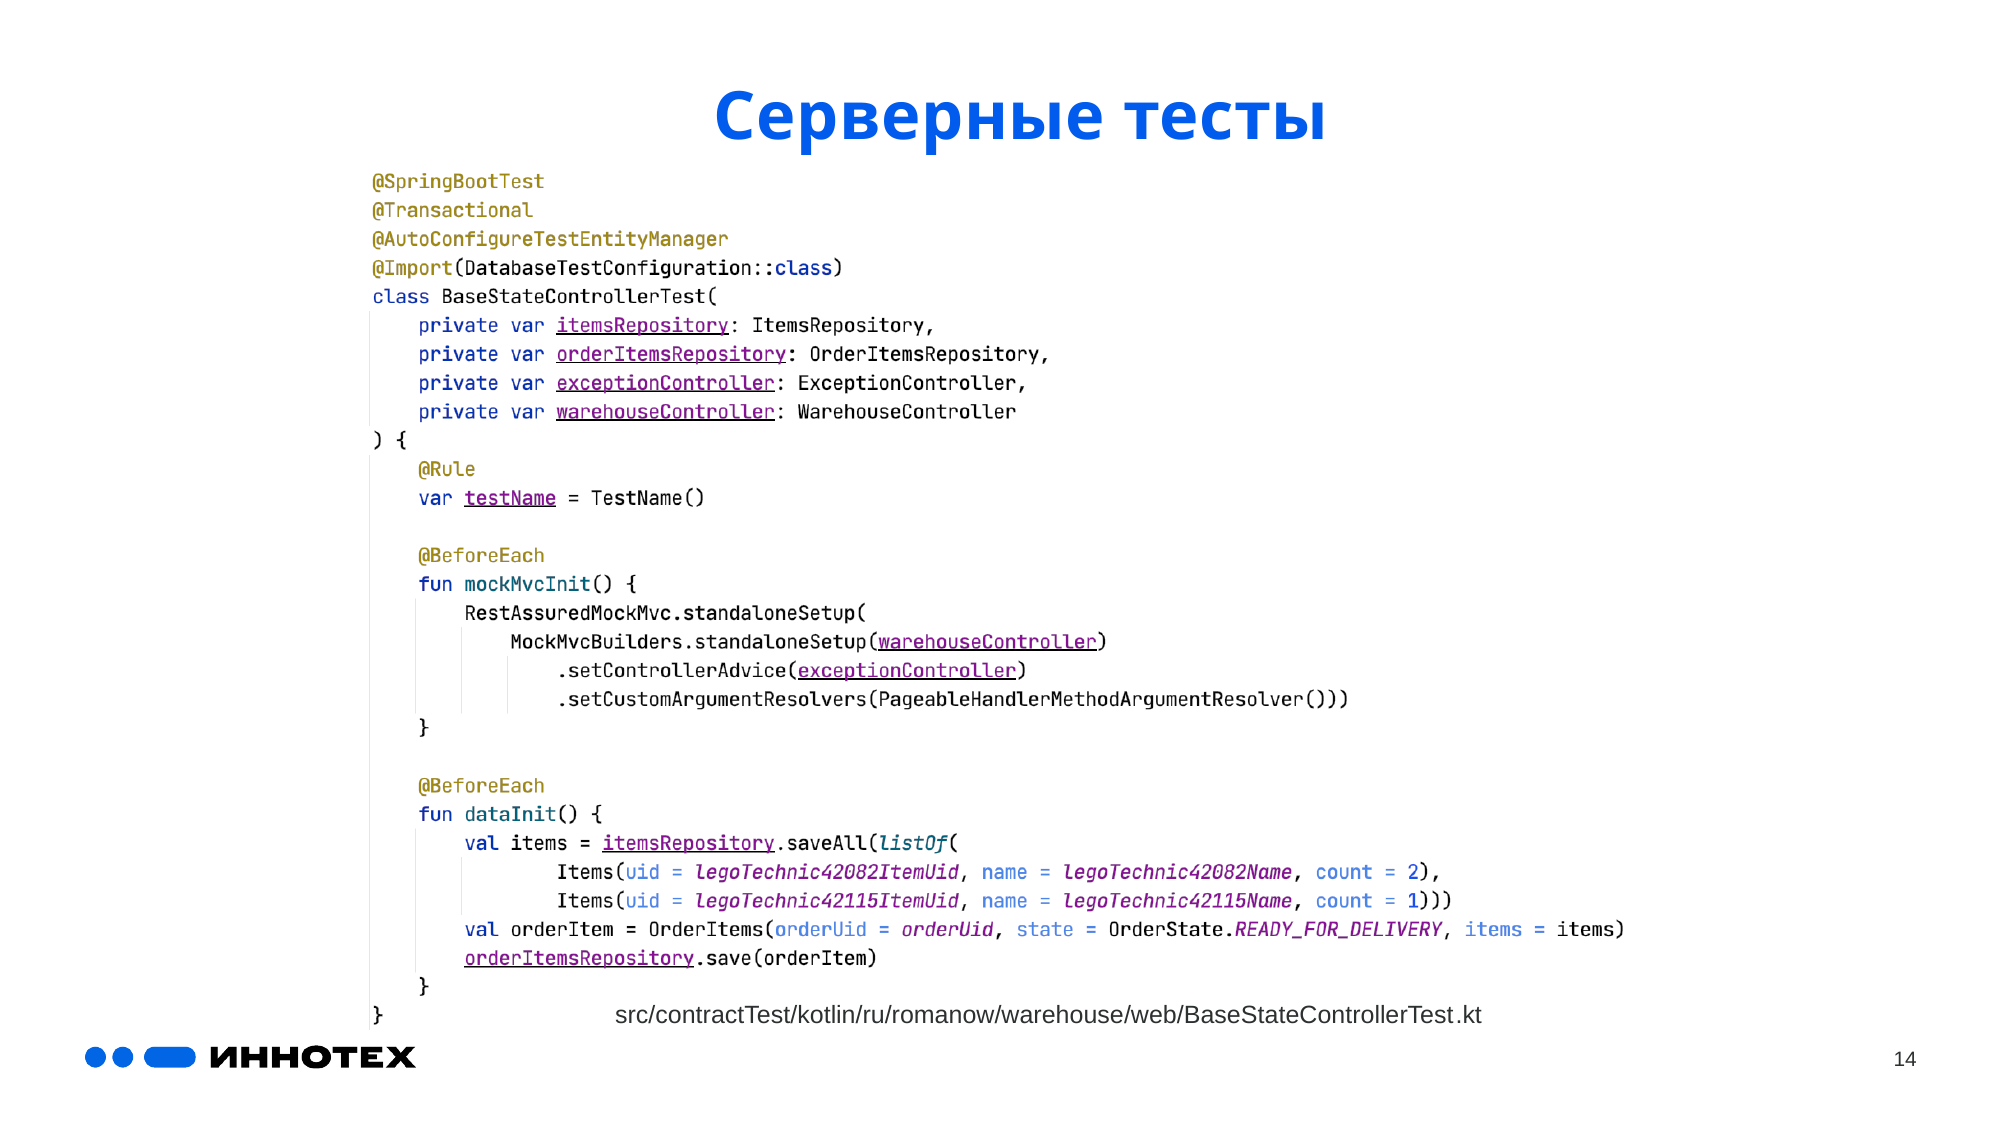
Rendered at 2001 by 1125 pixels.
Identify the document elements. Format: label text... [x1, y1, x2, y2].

slide_number 14 [1456, 1043, 1917, 1071]
title Серверные тесты [90, 72, 1953, 170]
picture [6, 169, 1682, 1121]
